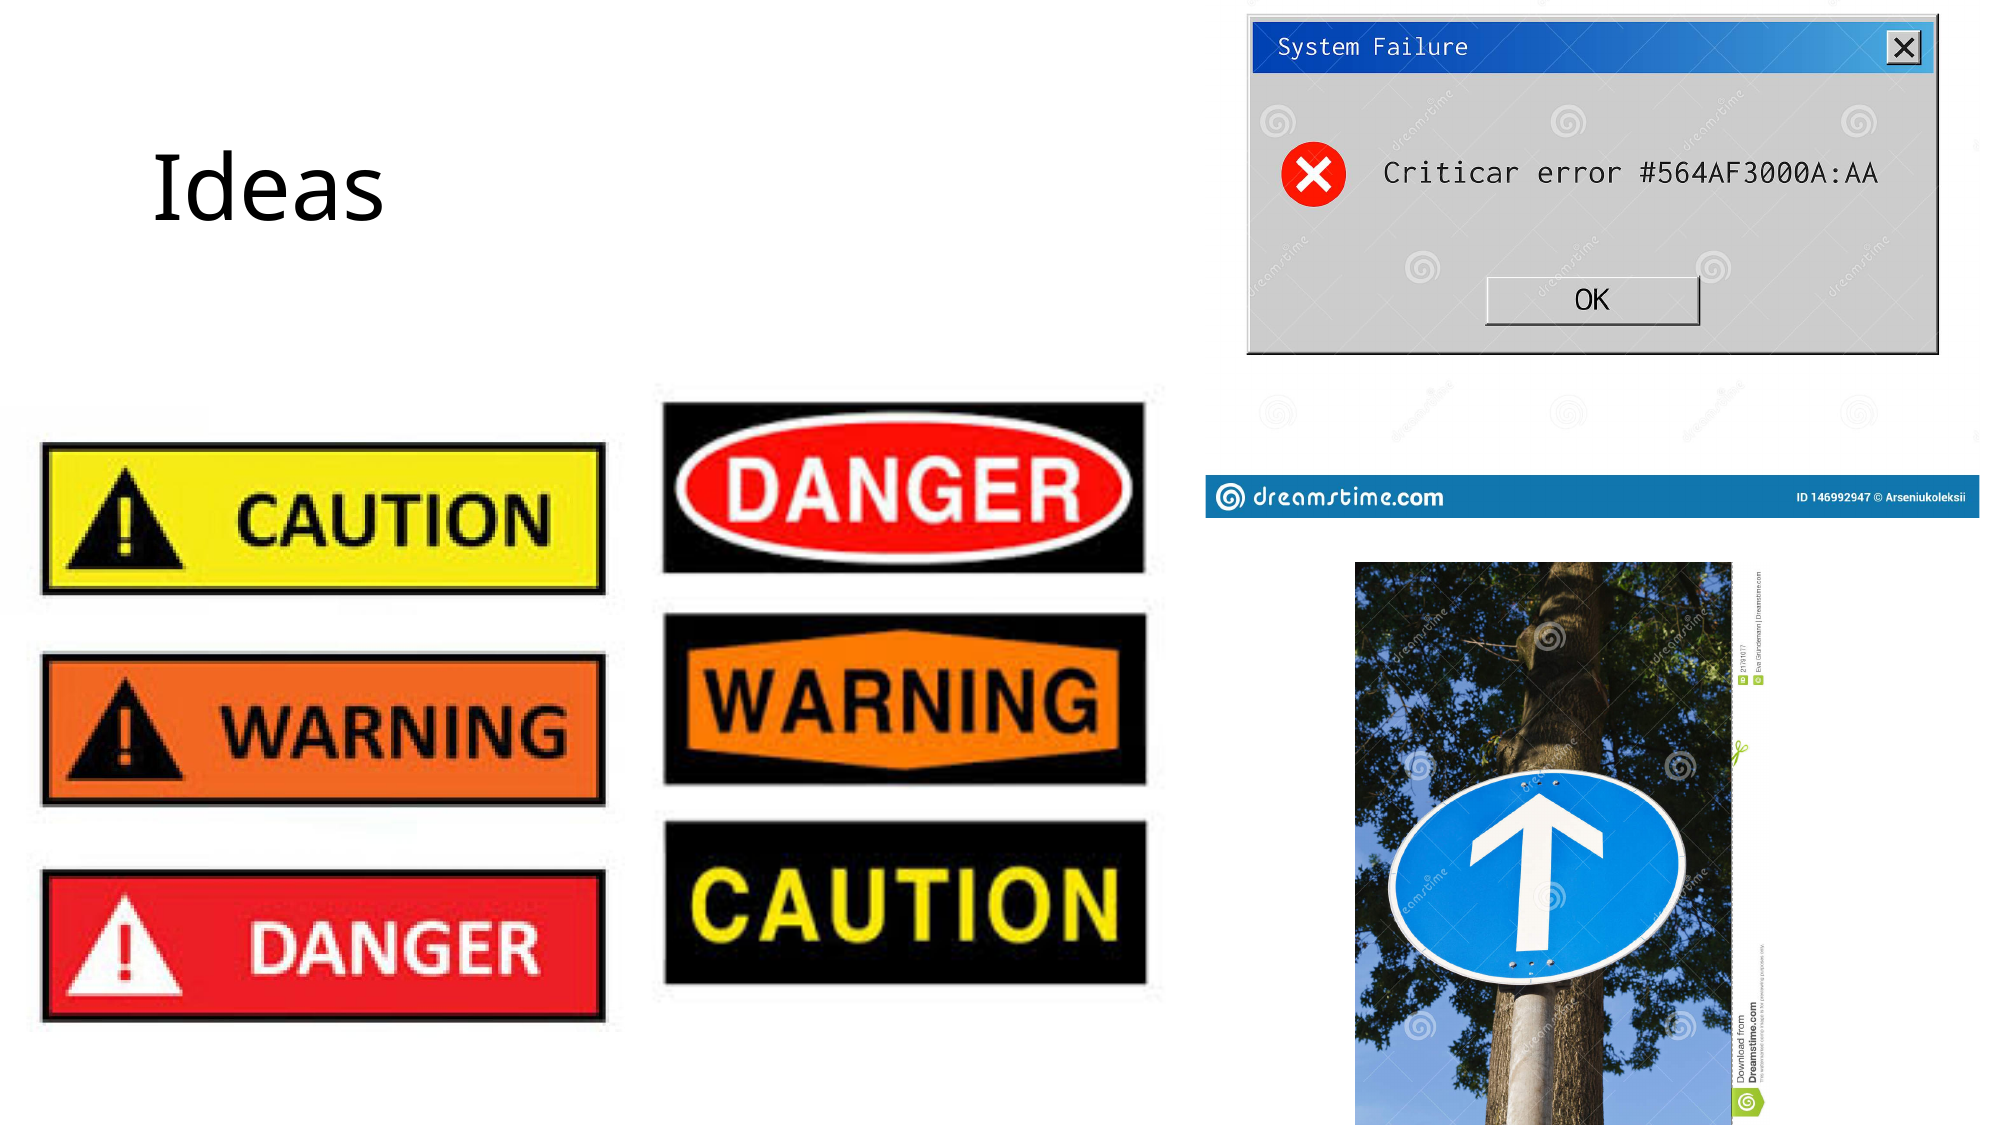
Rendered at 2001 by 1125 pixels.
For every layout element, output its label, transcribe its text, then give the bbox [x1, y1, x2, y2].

picture [0, 363, 1184, 1058]
title Ideas [137, 82, 1205, 300]
picture [1205, 0, 1980, 518]
picture [1355, 562, 1770, 1125]
